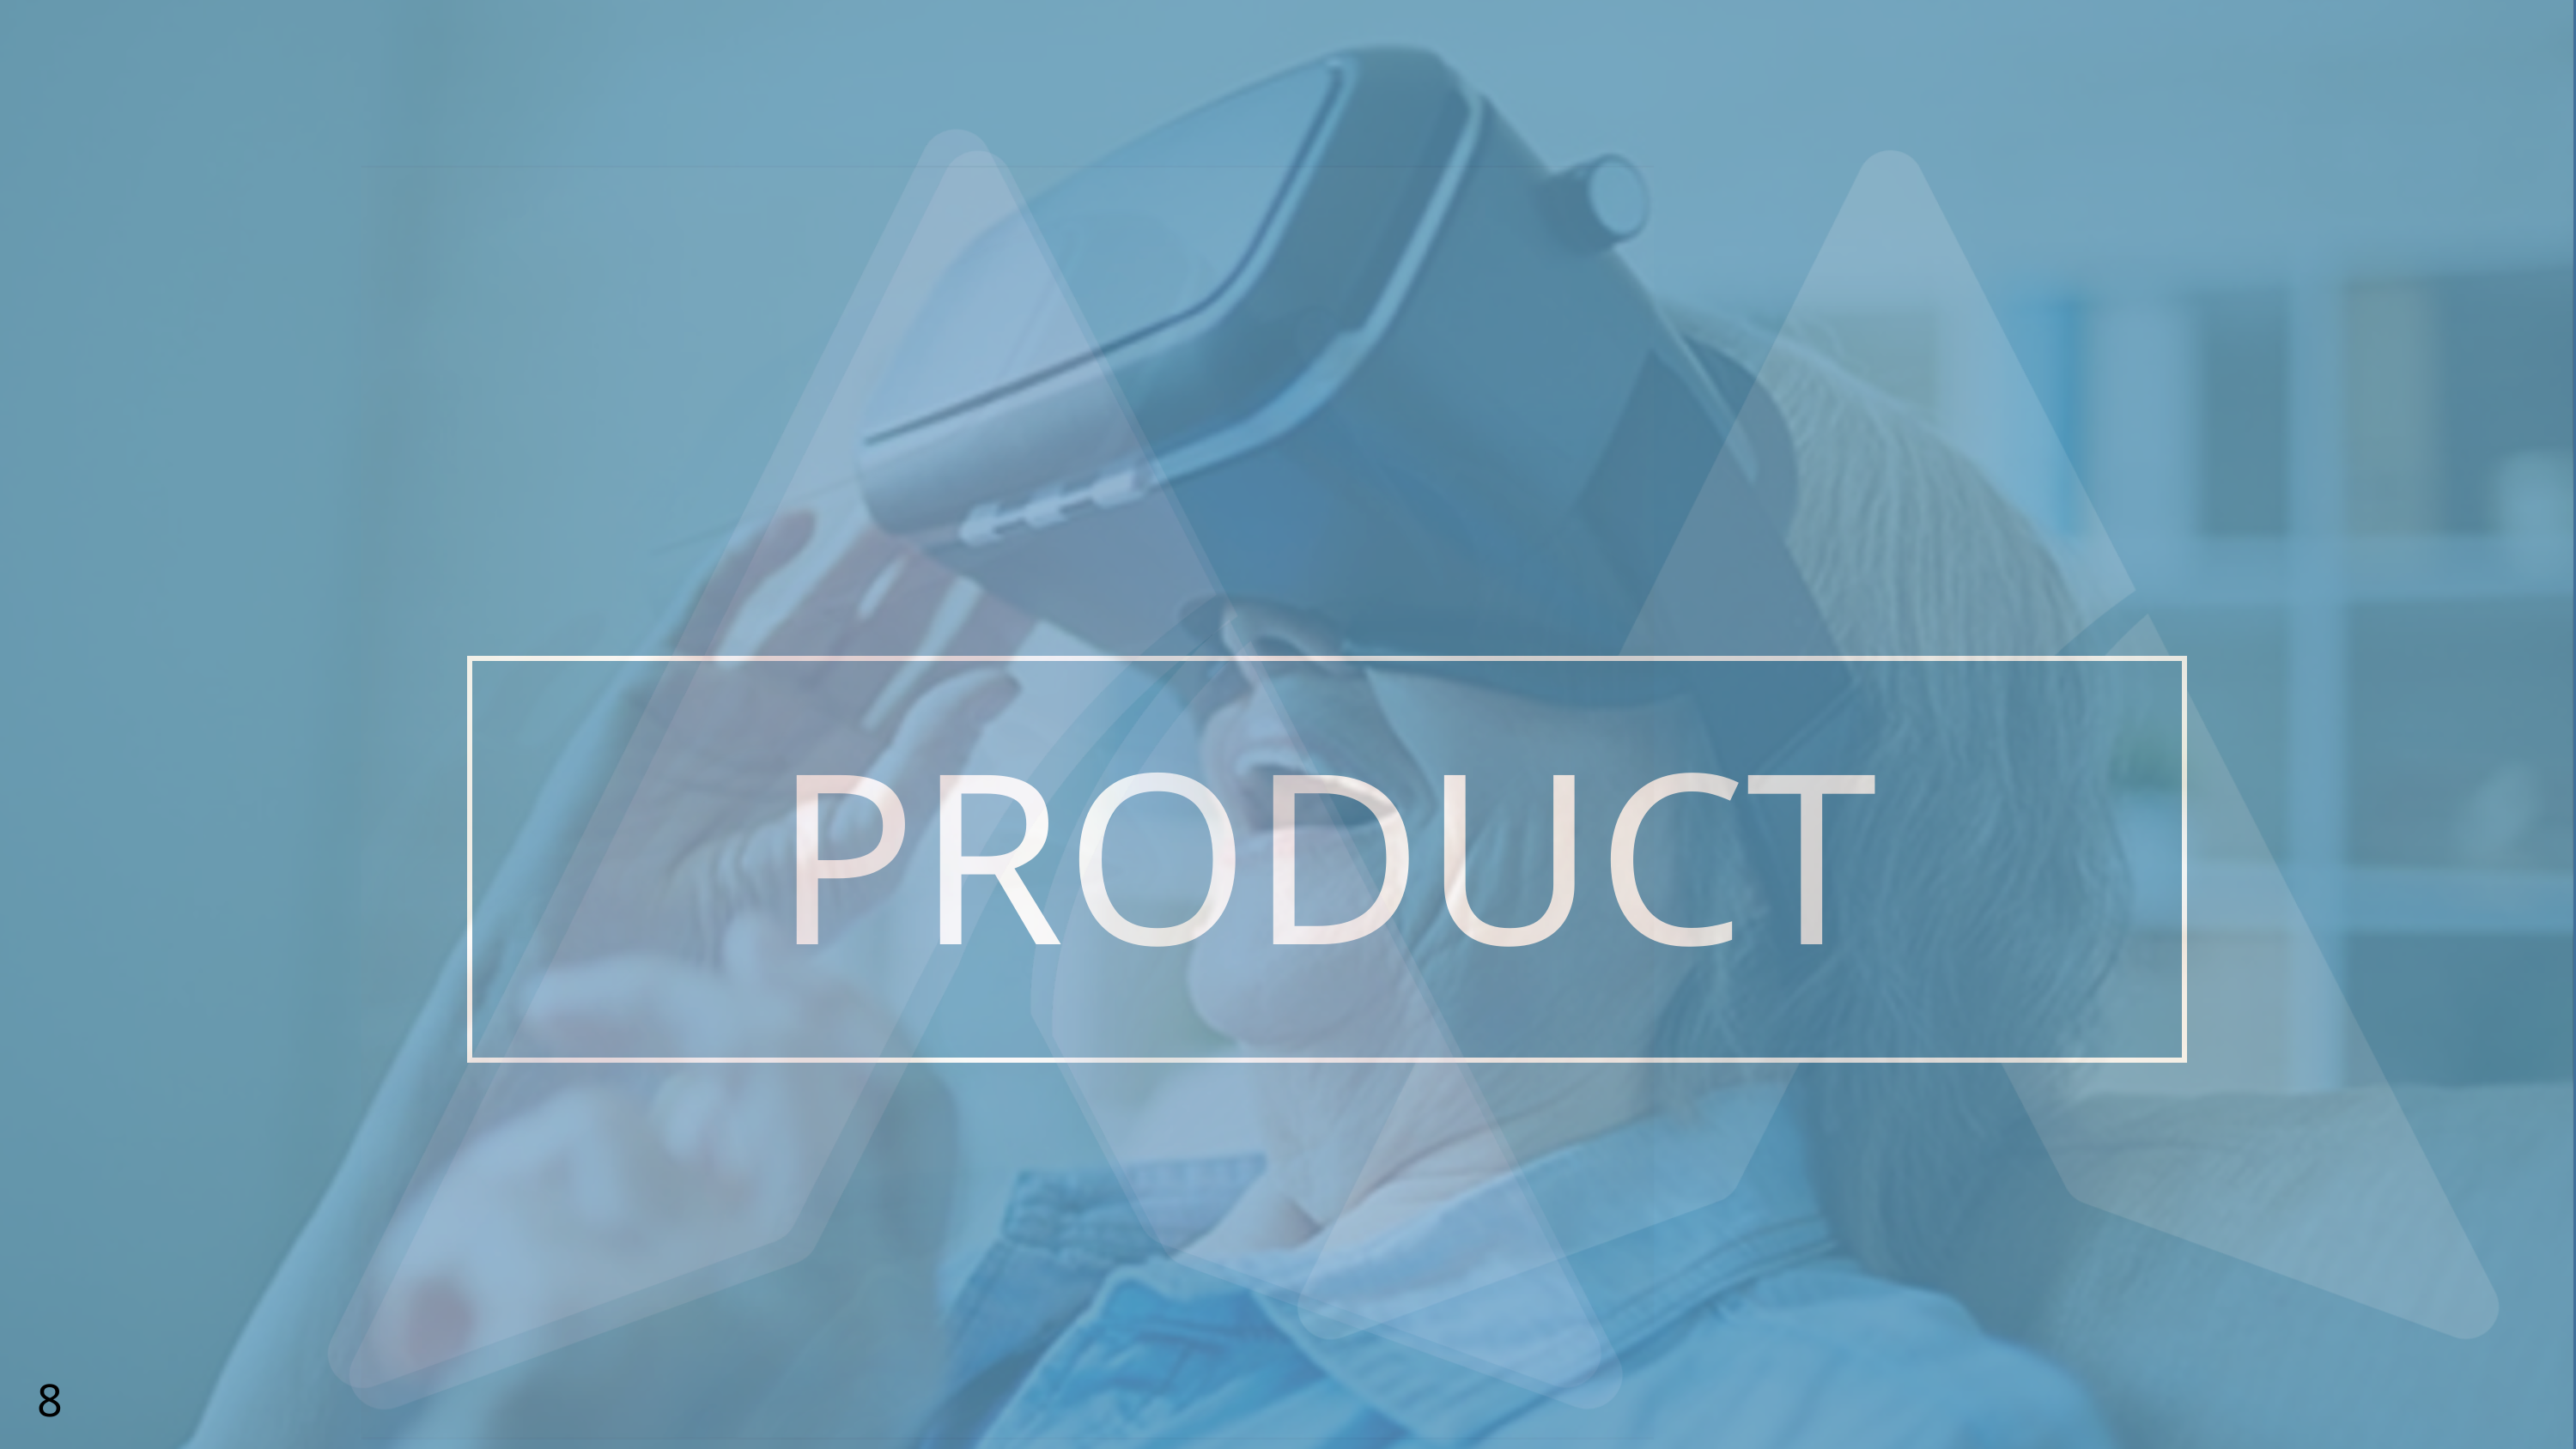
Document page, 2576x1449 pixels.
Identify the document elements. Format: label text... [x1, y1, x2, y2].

text_box [0, 0, 2576, 1449]
text_box 8 [37, 1363, 64, 1427]
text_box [469, 658, 2184, 1061]
